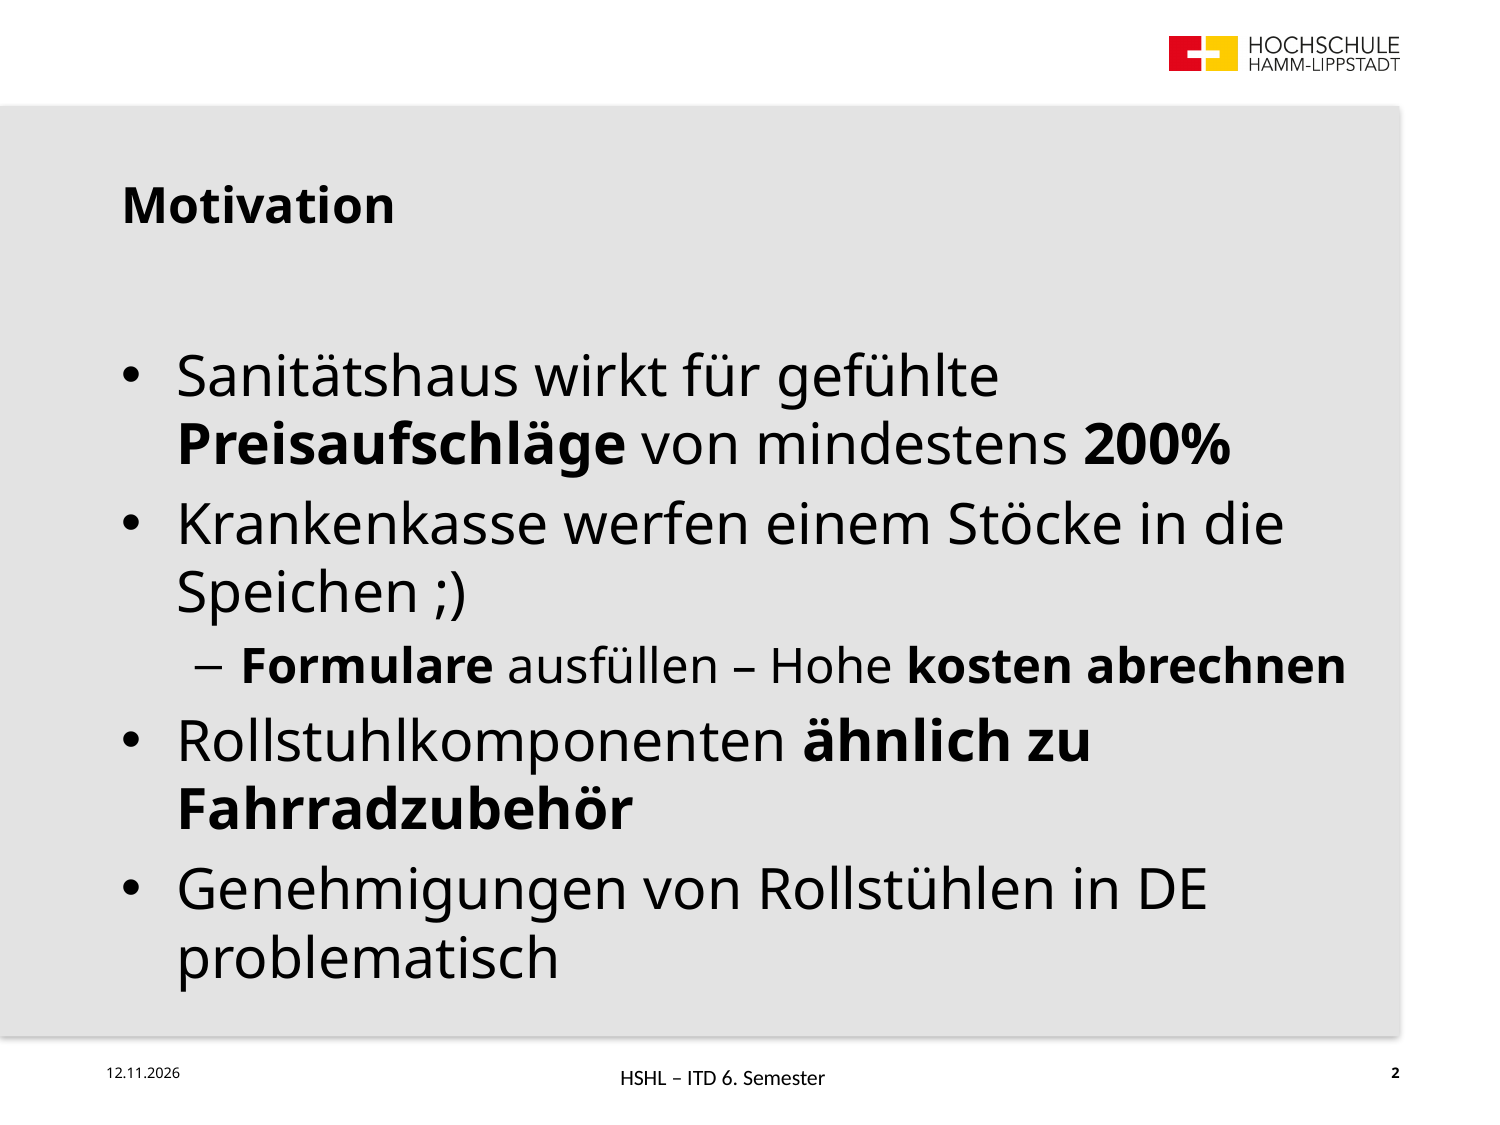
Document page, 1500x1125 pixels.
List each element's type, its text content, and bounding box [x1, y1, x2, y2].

list Sanitätshaus wirkt für gefühlte Preisaufschläge von mindestens 200% Krankenkasse werfen einem Stöcke in die Speichen ;) Formulare ausfüllen – Hohe kosten abrechnen Rollstuhlkomponenten ähnlich zu Fahrradzubehör Genehmigungen von Rollstühlen in DE problematisch [106, 331, 1366, 1005]
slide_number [106, 1065, 457, 1084]
text_box HSHL – ITD 6. Semester [605, 1055, 841, 1097]
picture [1169, 36, 1400, 71]
slide_number 2 [1049, 1065, 1400, 1084]
text_box Motivation [106, 125, 1340, 281]
